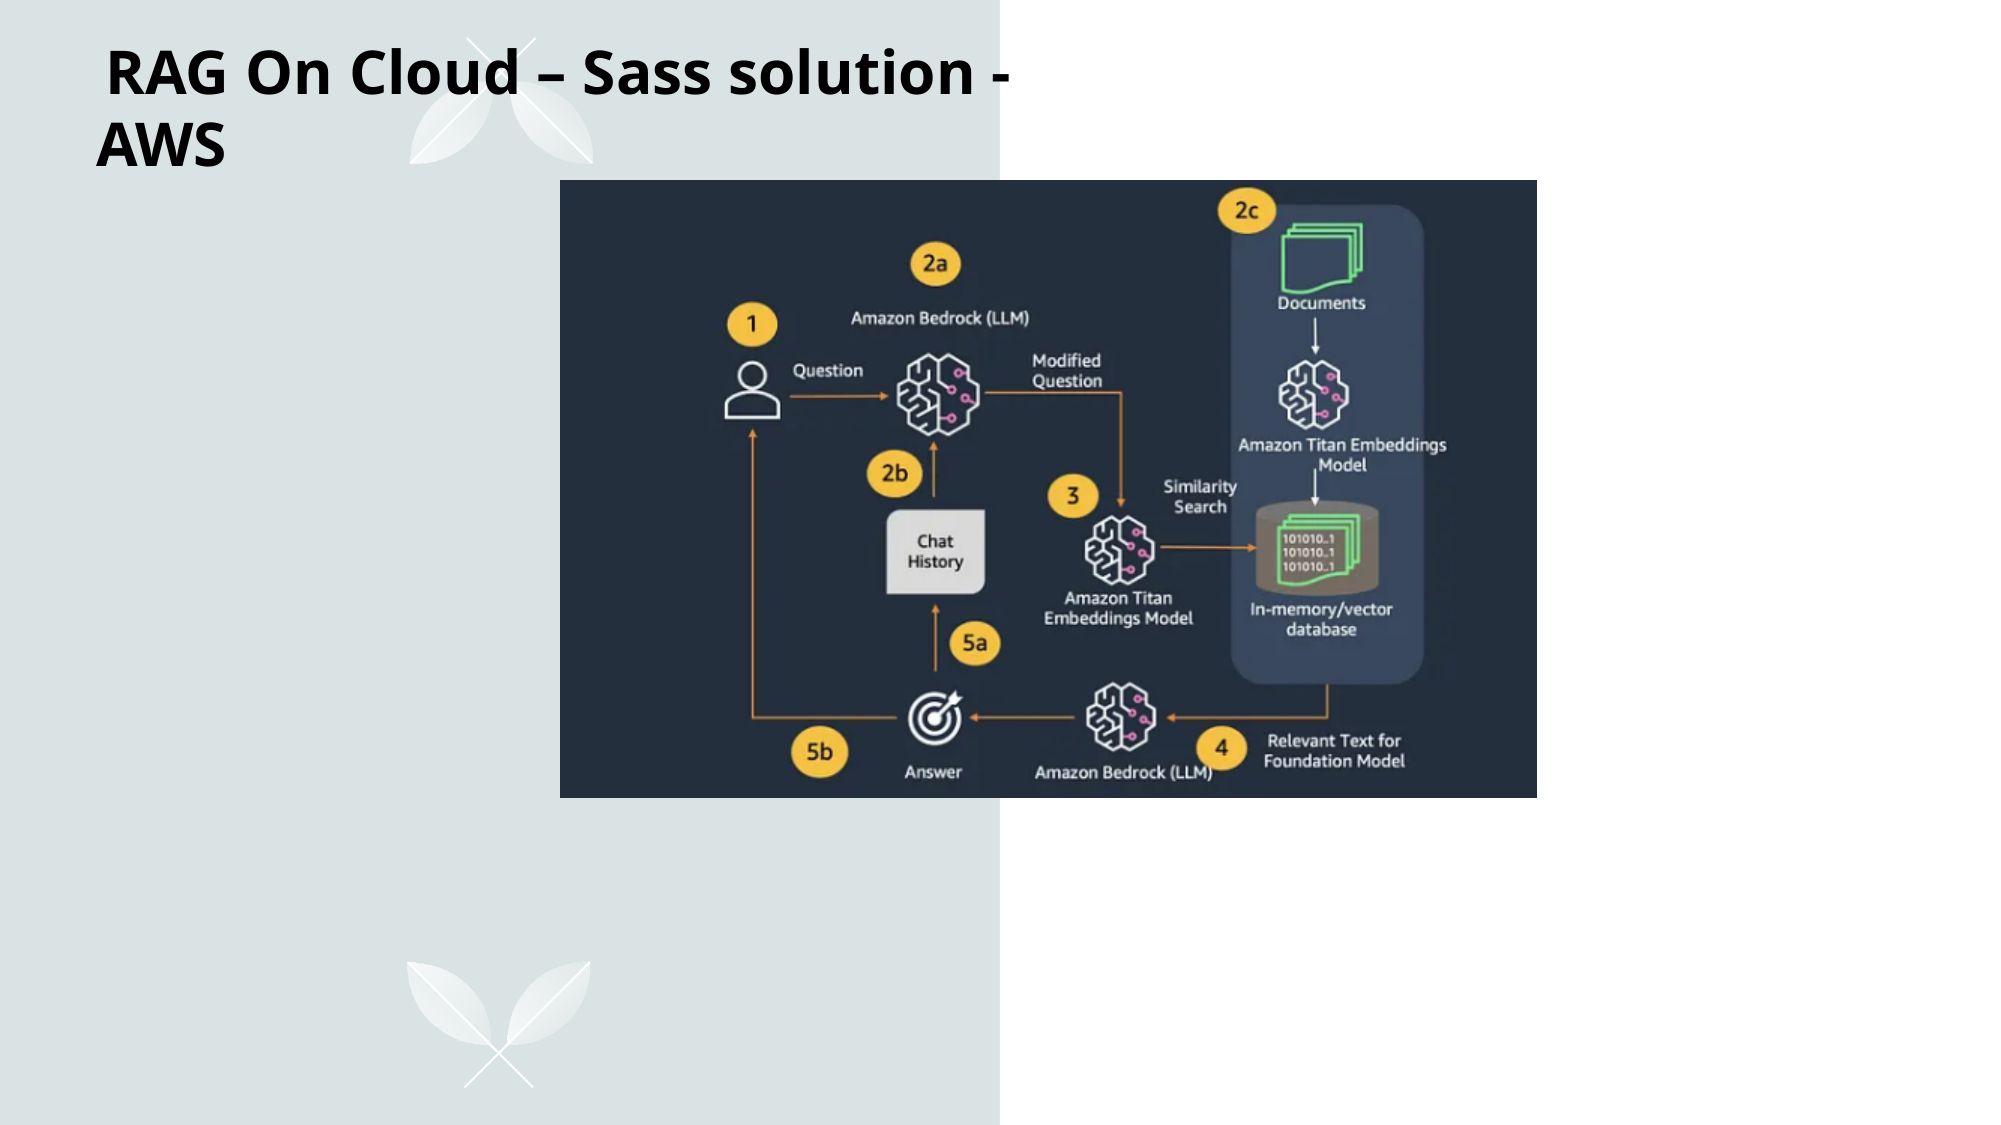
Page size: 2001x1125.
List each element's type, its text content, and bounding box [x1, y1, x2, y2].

text_box RAG On Cloud – Sass solution - AWS [81, 26, 1081, 186]
picture [559, 180, 1538, 798]
